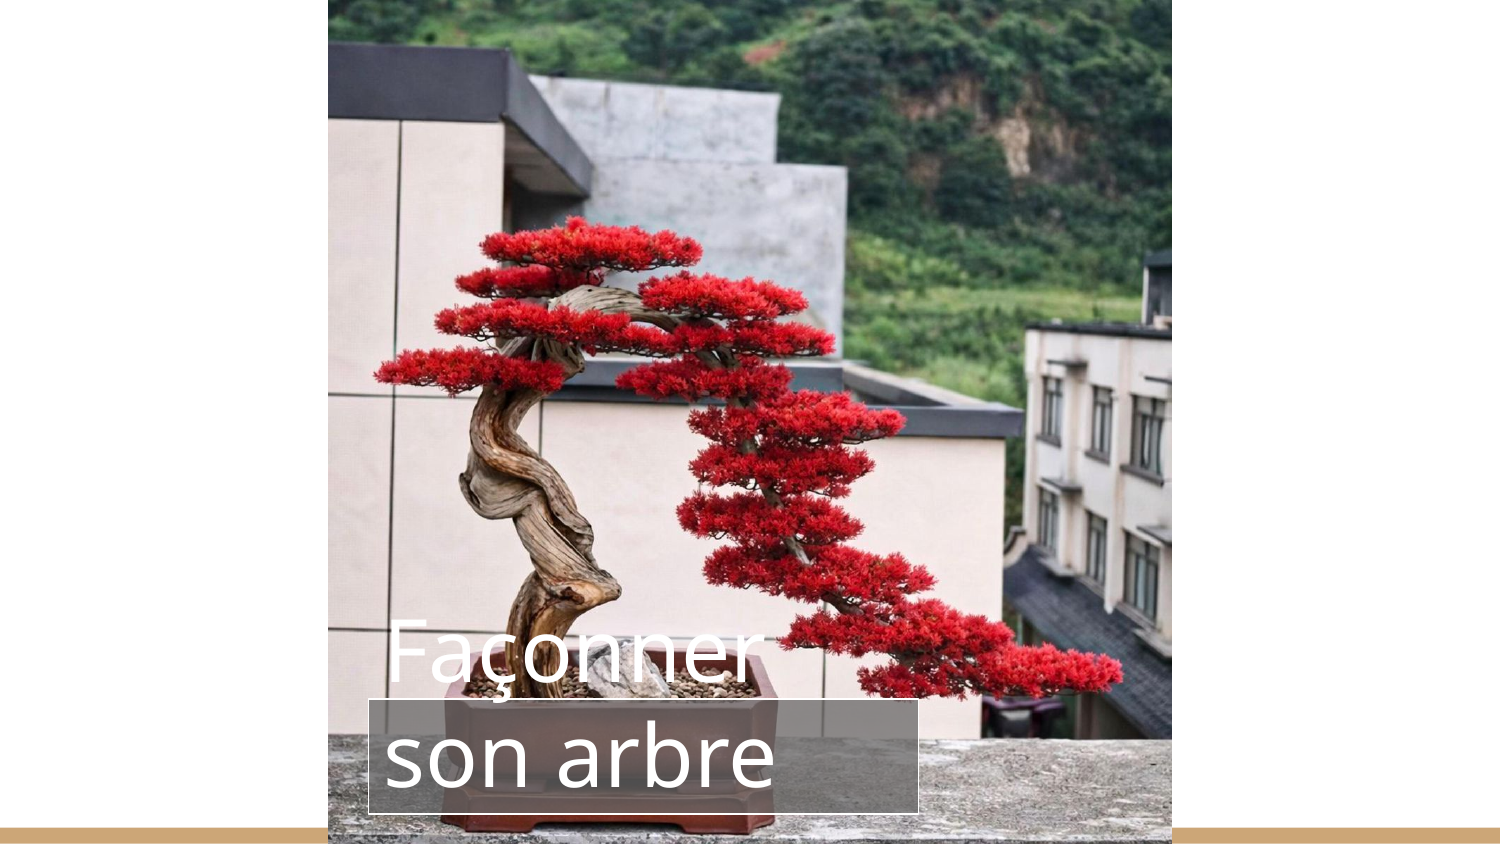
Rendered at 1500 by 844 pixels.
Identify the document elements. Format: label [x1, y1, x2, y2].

picture [327, 0, 1173, 844]
